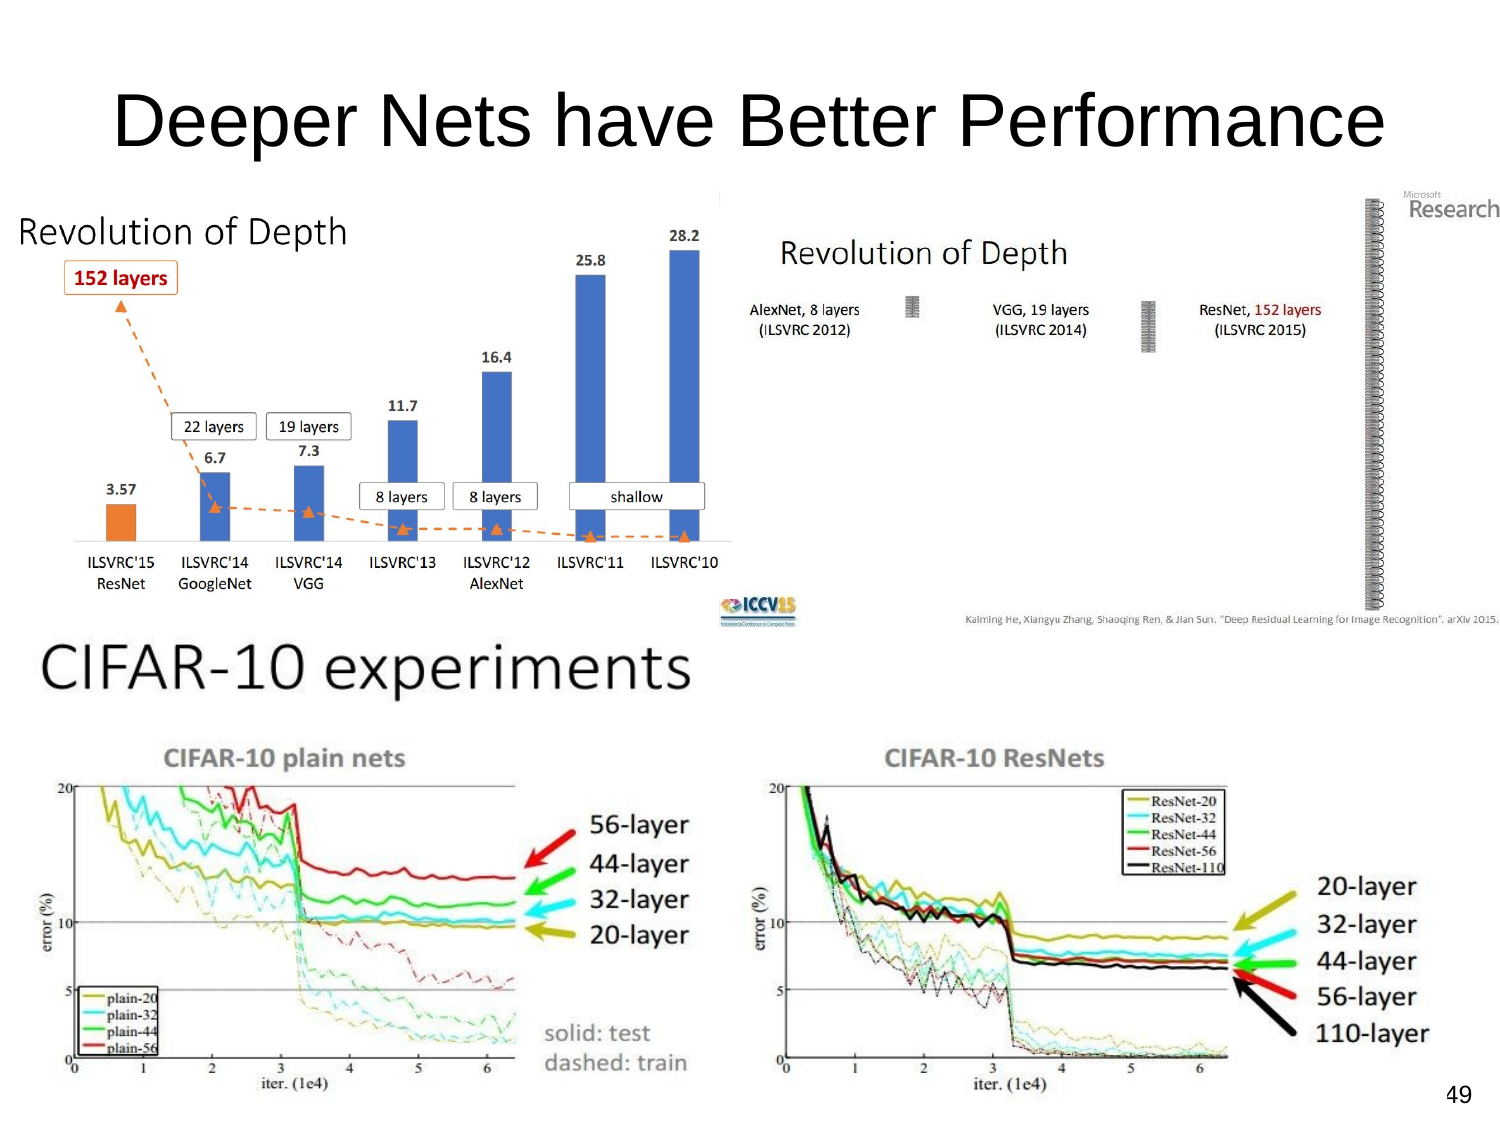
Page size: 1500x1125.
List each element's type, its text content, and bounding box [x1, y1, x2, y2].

title Deeper Nets have Better Performance [74, 44, 1426, 188]
text_box [719, 191, 1500, 629]
text_box [33, 627, 1448, 1105]
slide_number 49 [1137, 1070, 1488, 1112]
picture [6, 205, 741, 600]
